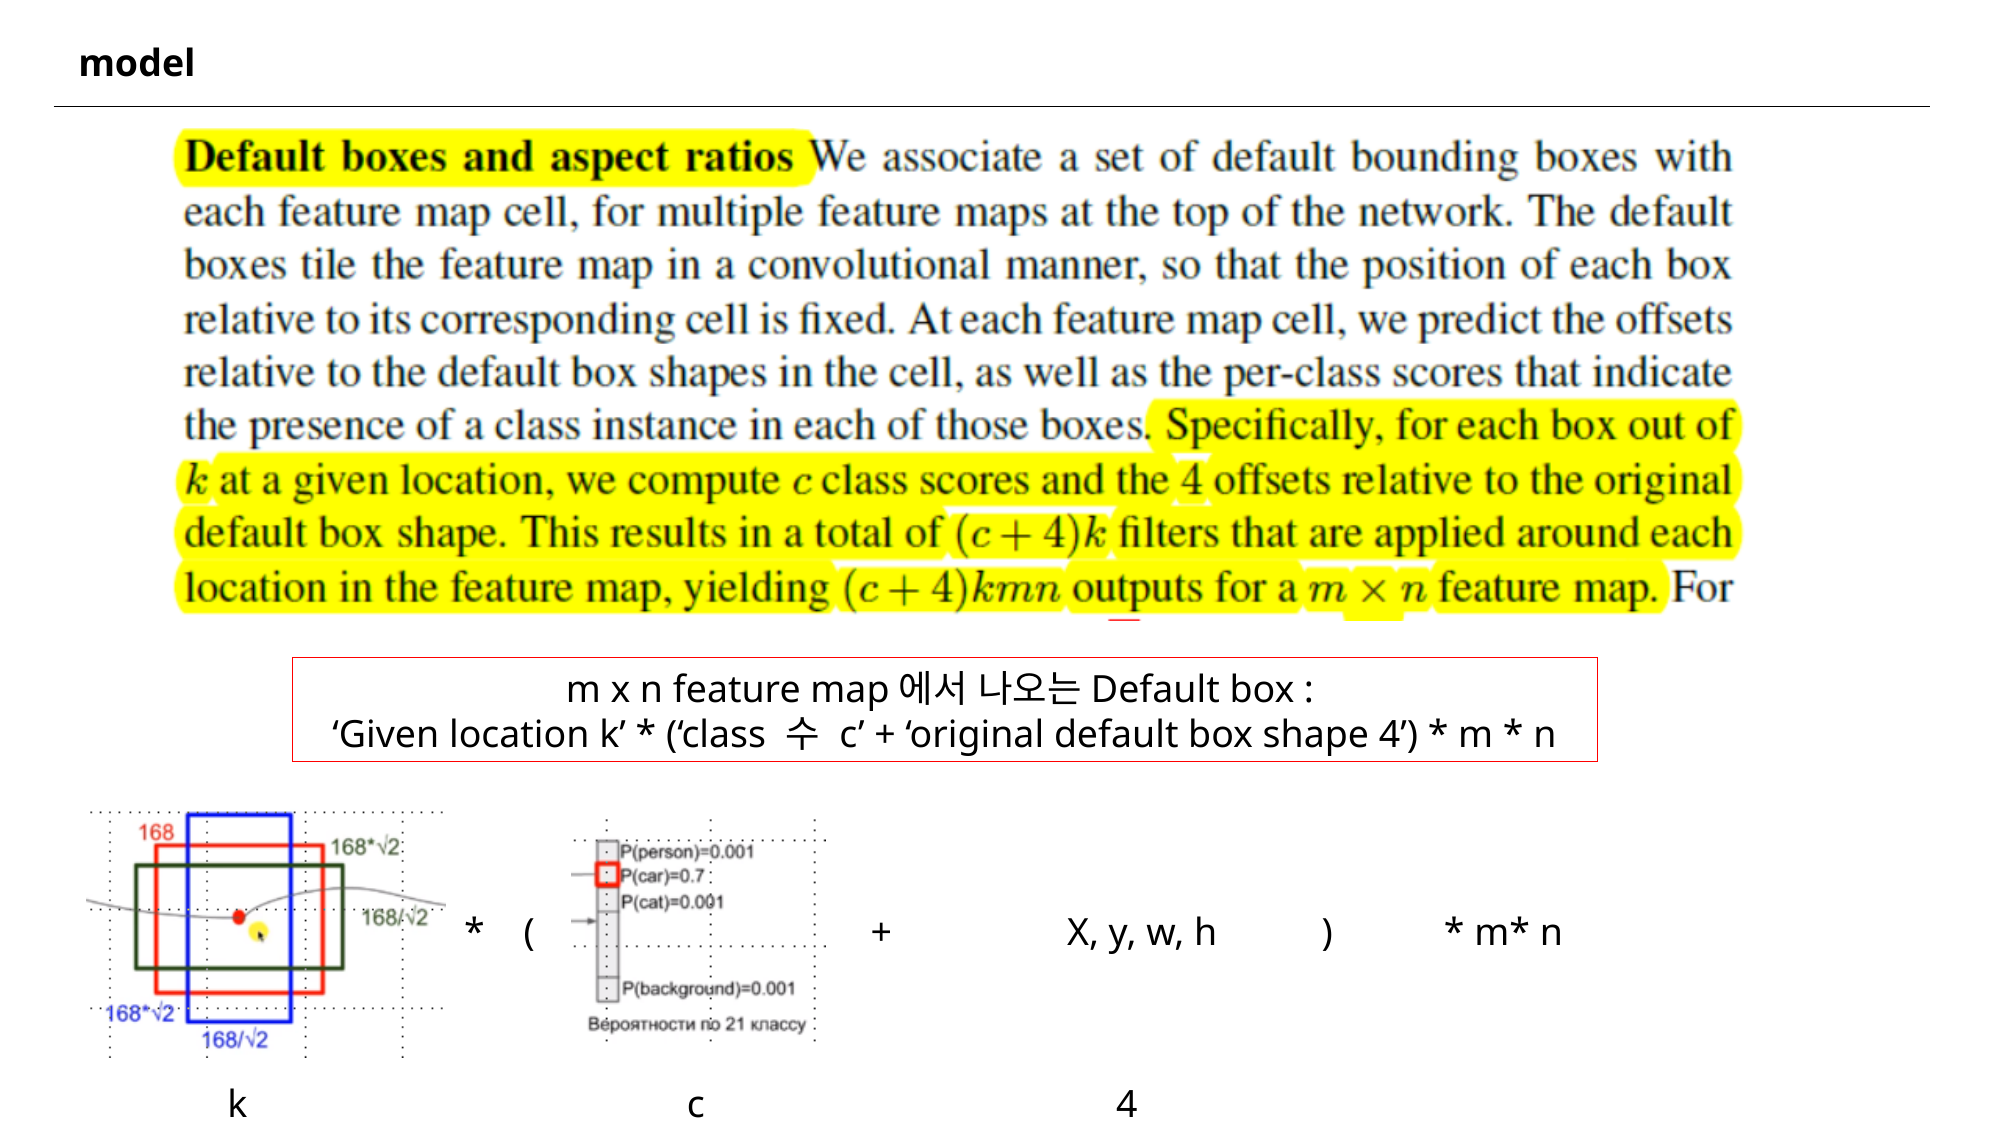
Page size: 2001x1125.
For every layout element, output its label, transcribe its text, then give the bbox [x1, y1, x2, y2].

text_box k [212, 1073, 266, 1125]
text_box 4 [1101, 1073, 1155, 1125]
text_box model [63, 31, 415, 91]
text_box m x n feature map에서 나오는Default box : ‘Given location k’ * (‘class 수 c’ + ‘original default box shape 4’) * m * n [292, 657, 1598, 762]
text_box X, y, w, h [997, 900, 1287, 961]
picture [142, 128, 1748, 621]
text_box c [672, 1073, 726, 1125]
picture [571, 813, 826, 1050]
text_box ) [1306, 900, 1429, 961]
text_box * ( [449, 900, 571, 961]
text_box + [855, 900, 978, 961]
text_box * m* n [1429, 900, 1671, 961]
picture [86, 804, 446, 1058]
